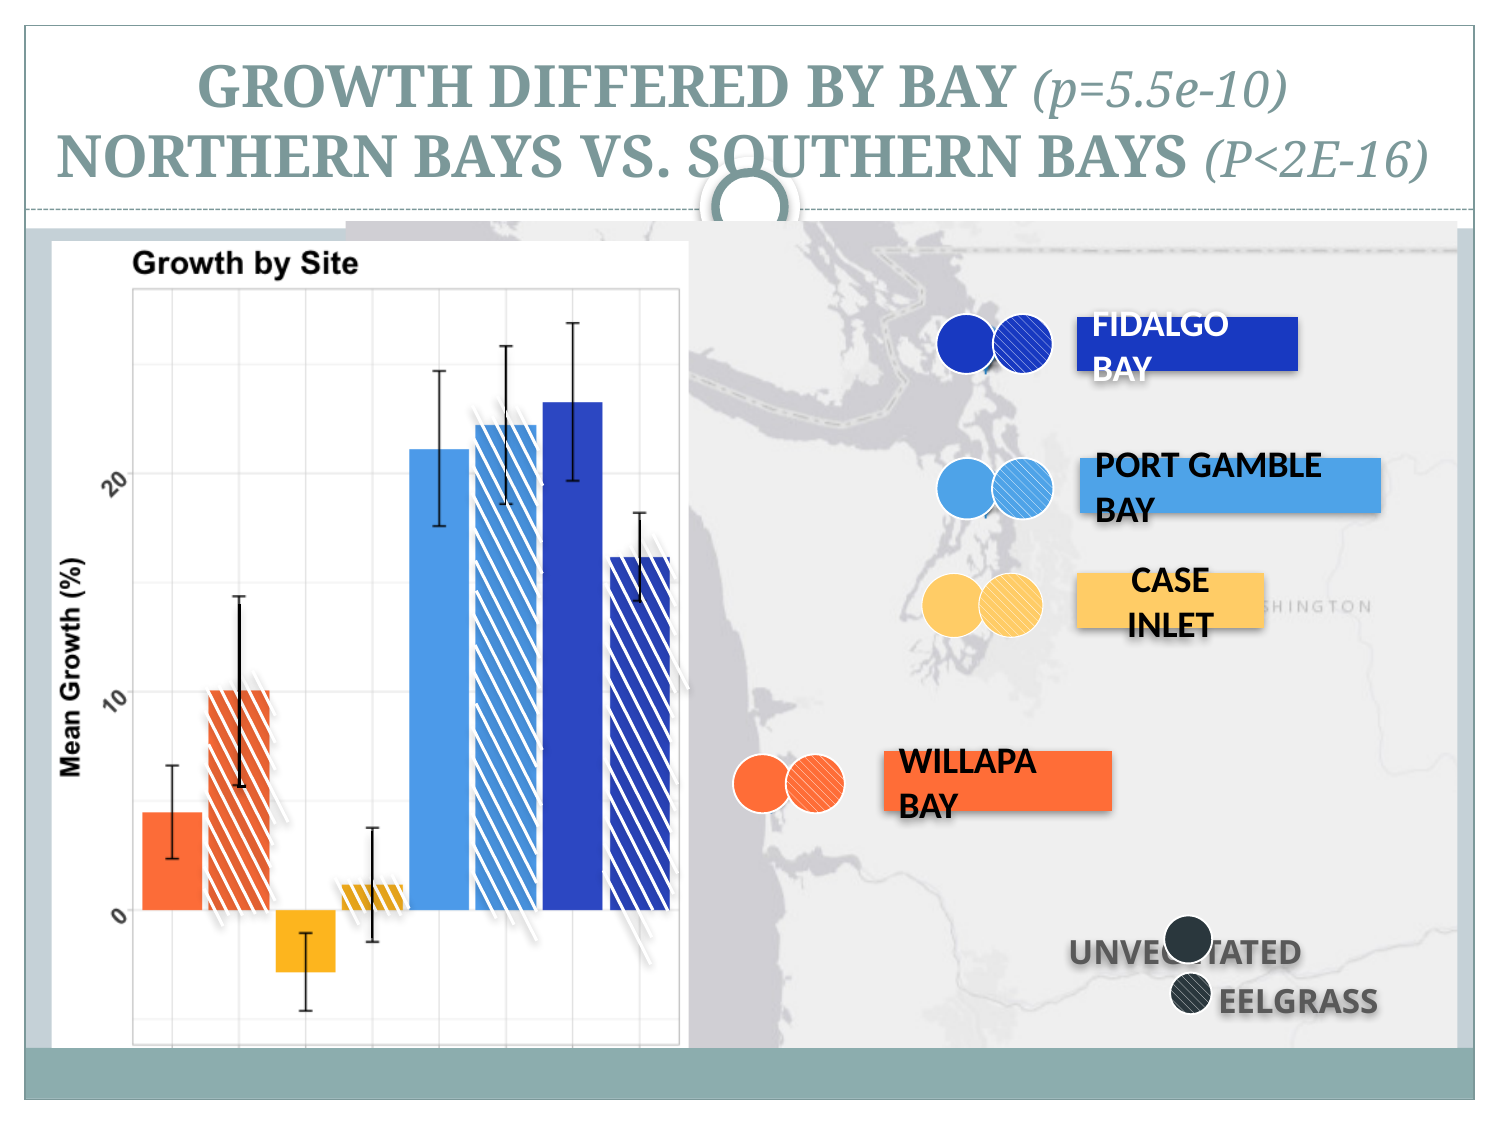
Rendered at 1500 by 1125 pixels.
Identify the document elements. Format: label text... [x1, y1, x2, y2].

title Growth differed by bay (p=5.5e-10) northern bays vs. southern bays (p<2e-16) [17, 3, 1468, 197]
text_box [1053, 915, 1441, 1027]
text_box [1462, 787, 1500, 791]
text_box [51, 241, 689, 1048]
picture [345, 221, 1458, 1048]
